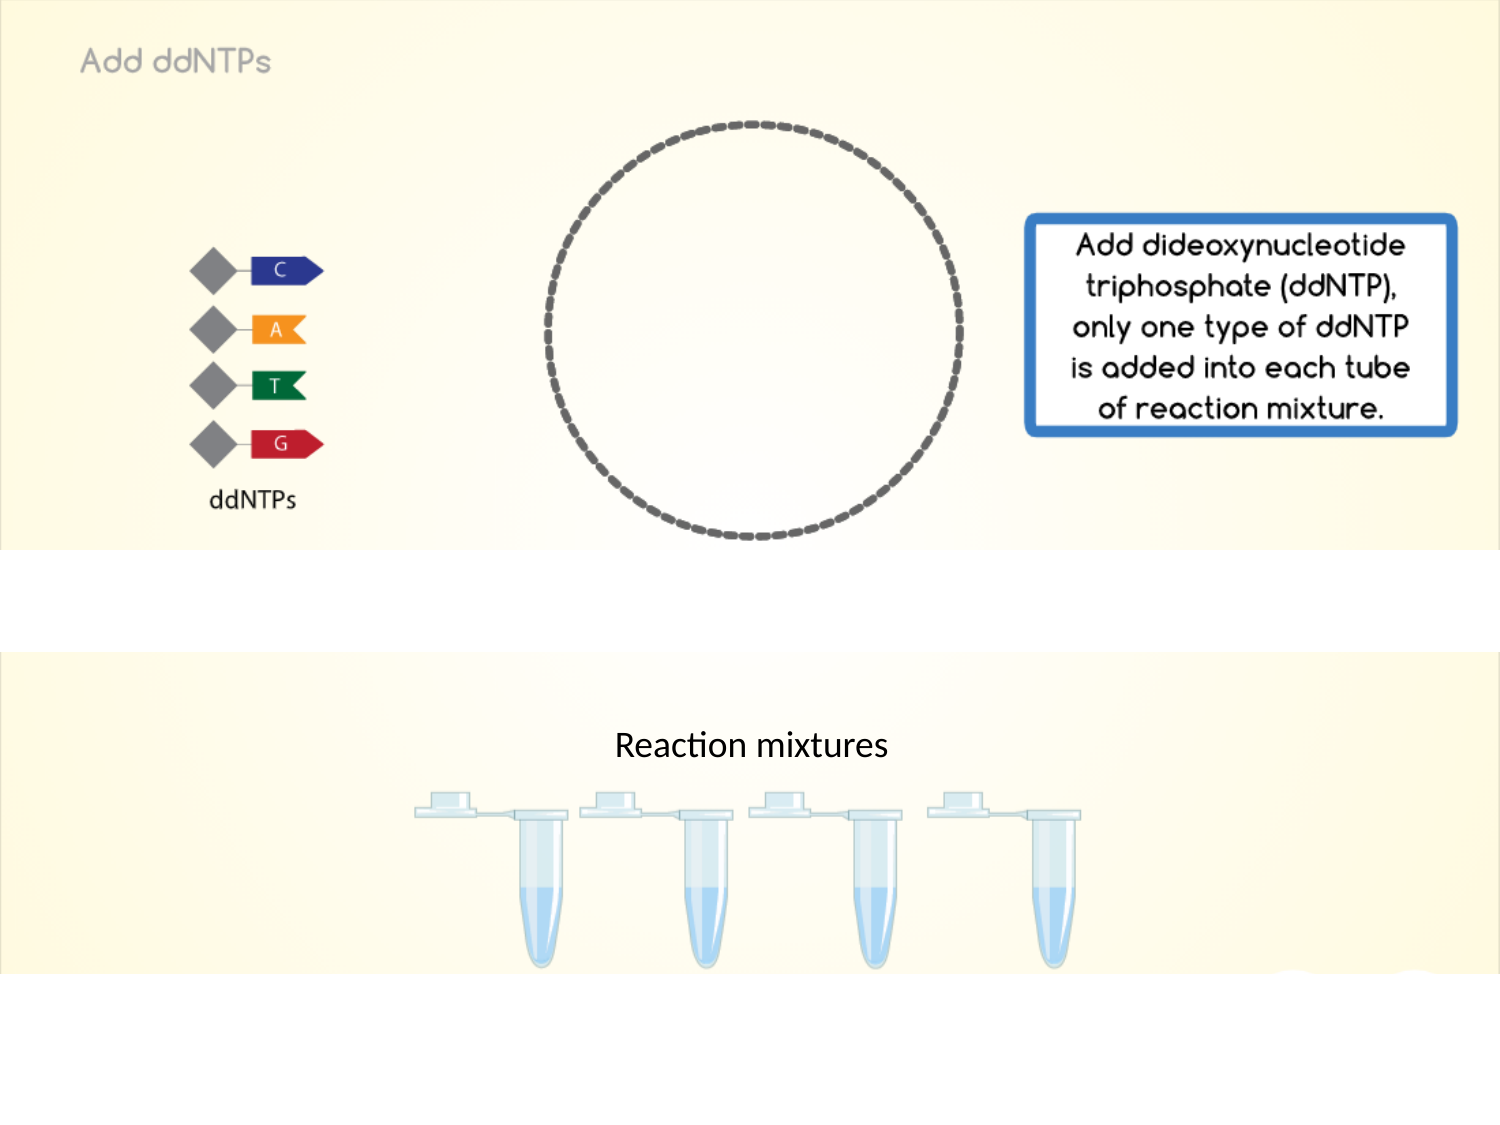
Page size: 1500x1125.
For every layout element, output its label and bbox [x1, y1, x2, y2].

picture [0, 0, 1500, 550]
picture [0, 652, 1500, 974]
